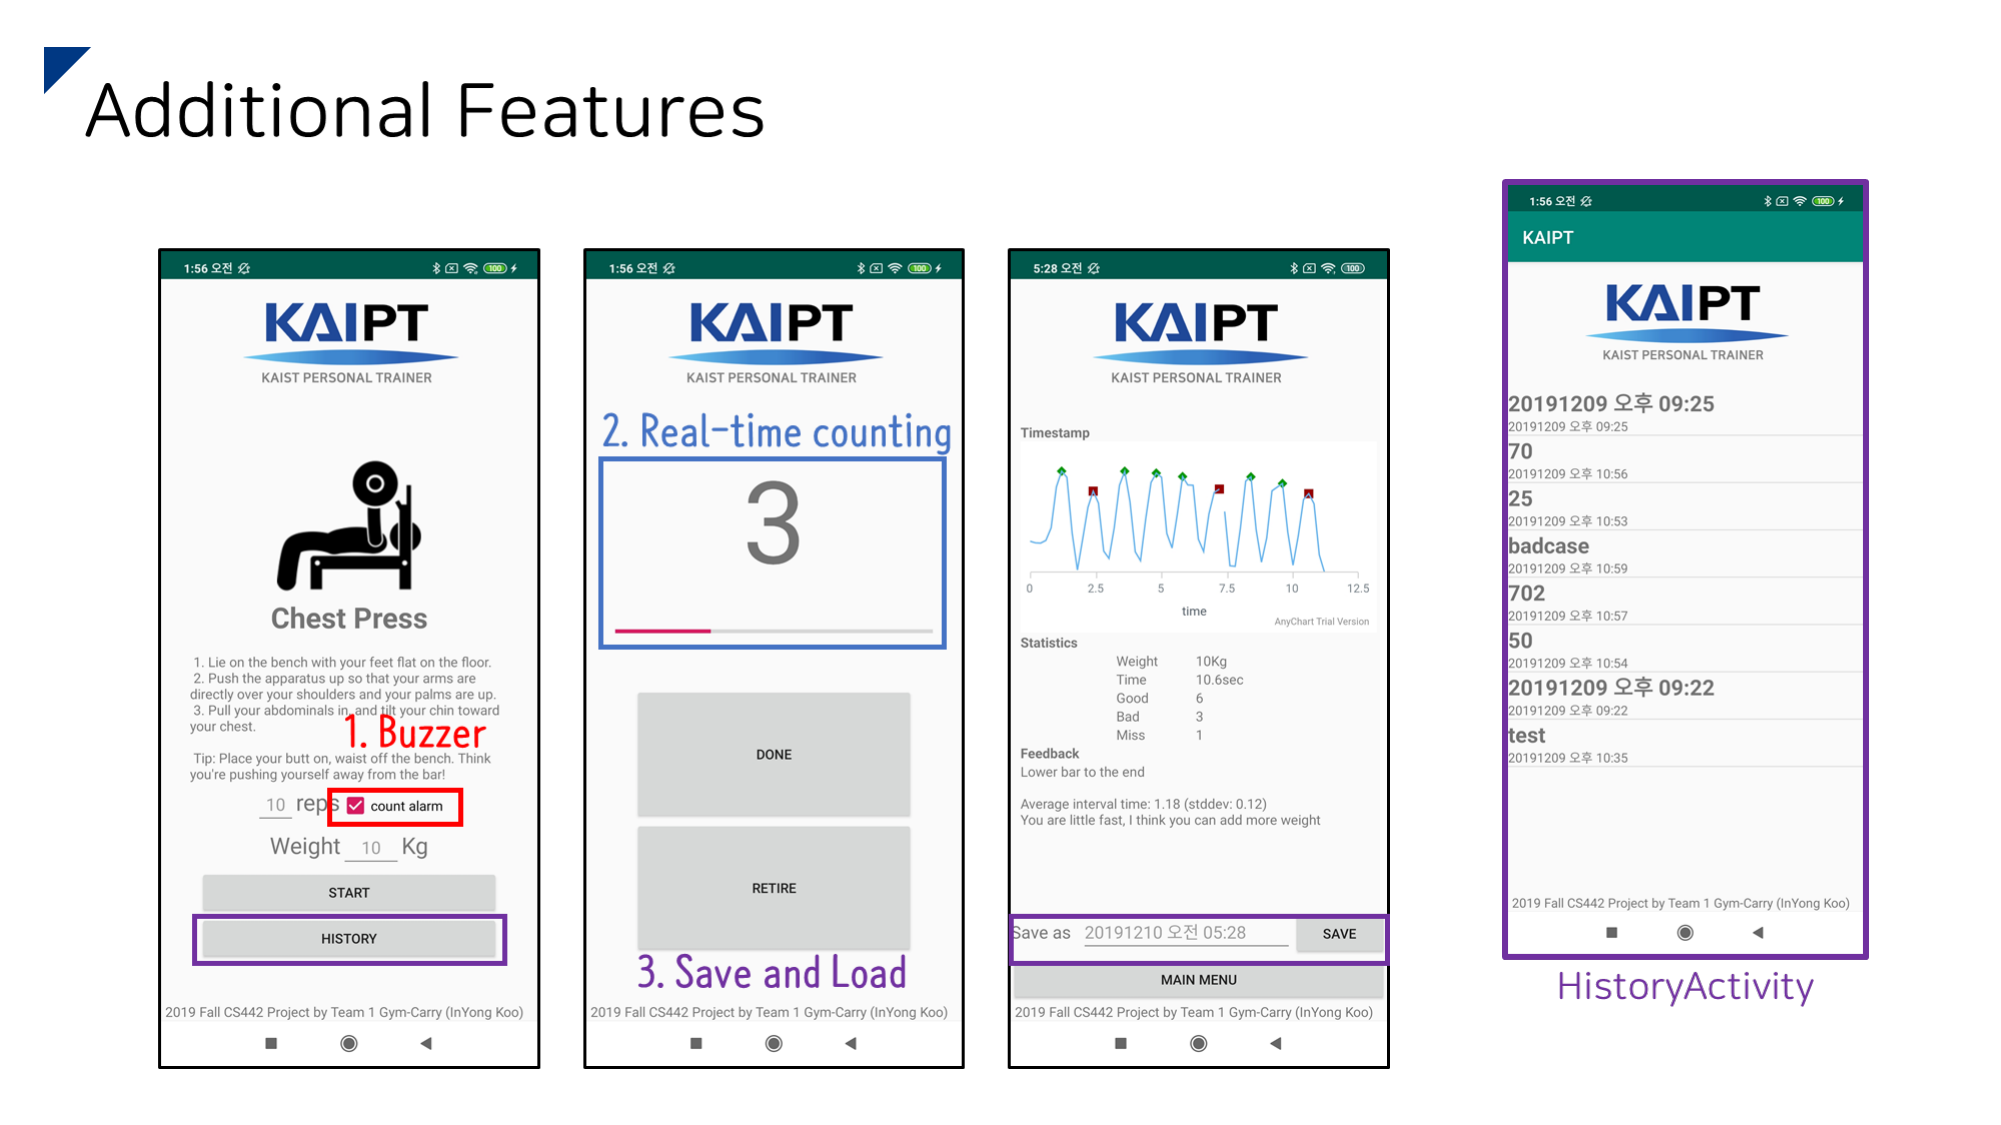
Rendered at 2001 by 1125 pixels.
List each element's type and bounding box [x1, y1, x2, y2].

picture [37, 45, 1390, 1069]
picture [1492, 179, 1879, 1034]
